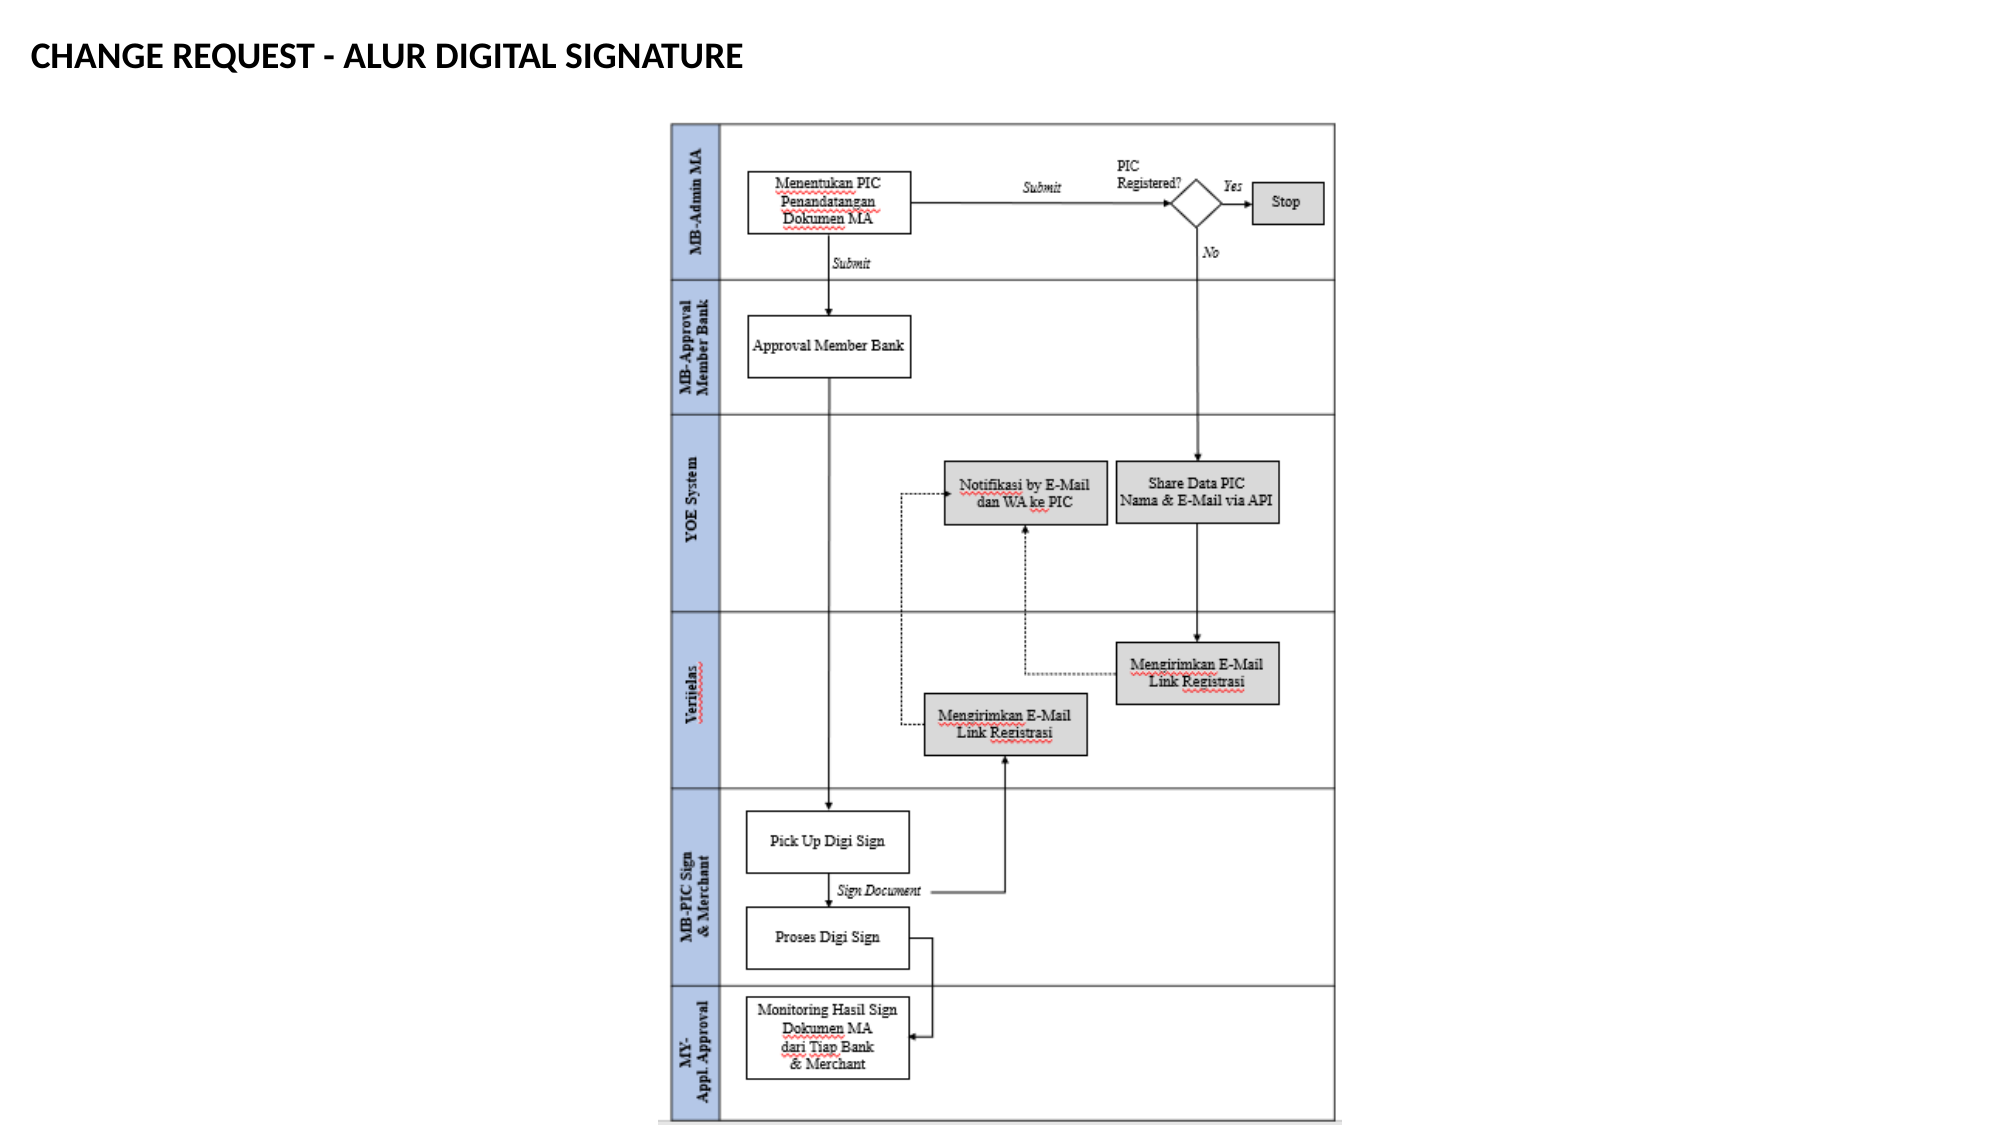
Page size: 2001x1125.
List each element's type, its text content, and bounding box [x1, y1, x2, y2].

text_box CHANGE REQUEST - ALUR DIGITAL SIGNATURE [16, 23, 760, 84]
picture [658, 114, 1342, 1125]
